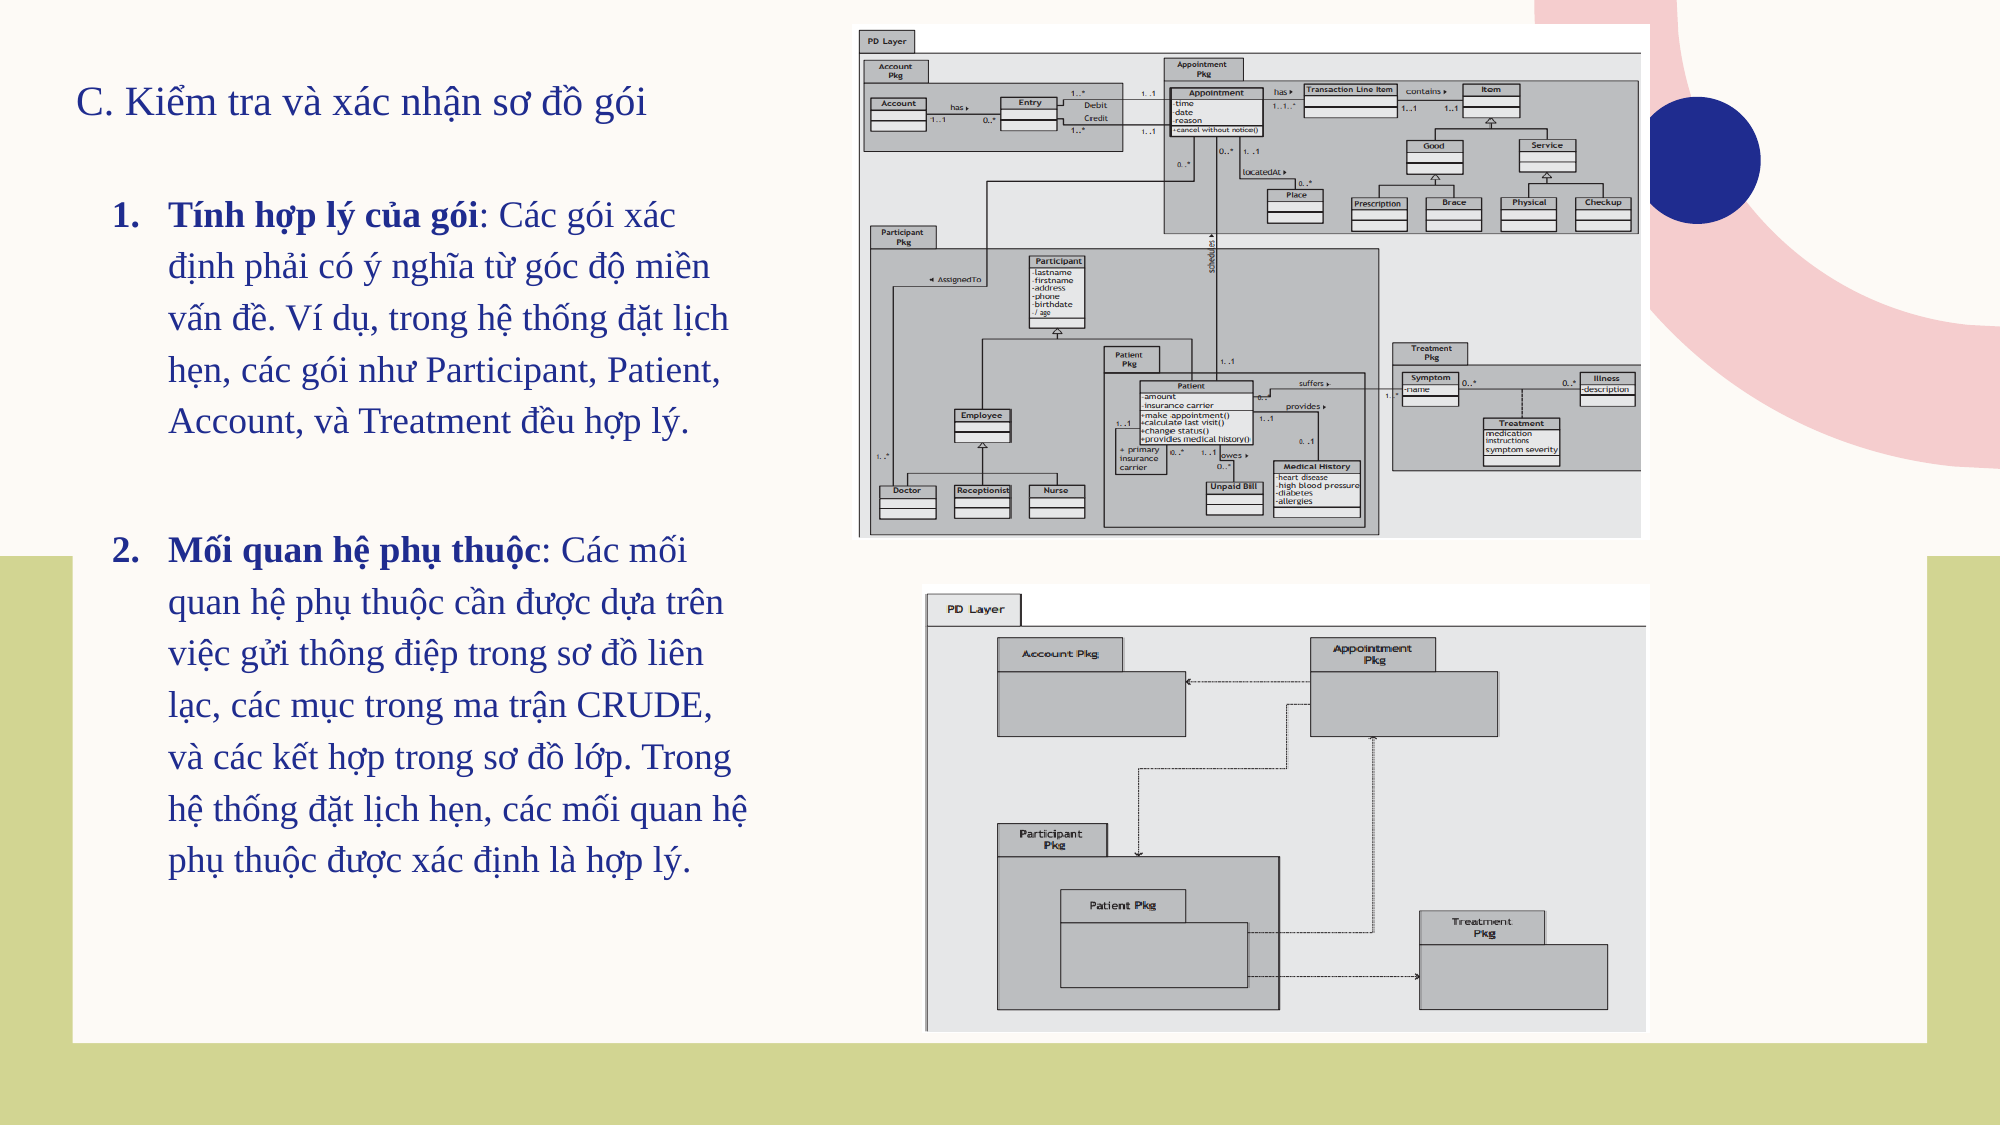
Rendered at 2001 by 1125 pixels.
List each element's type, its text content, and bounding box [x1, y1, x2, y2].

title C. Kiểm tra và xác nhận sơ đồ gói [61, 24, 852, 166]
picture [852, 24, 1650, 540]
picture [922, 584, 1650, 1033]
text_box Tính hợp lý của gói: Các gói xác định phải có ý nghĩa từ góc độ miền vấn đề. Ví dụ, trong hệ thống đặt lịch hẹn, các gói như Participant, Patient, Account, và Treatment đều hợp lý. Mối quan hệ phụ thuộc: Các mối quan hệ phụ thuộc cần được dựa trên việc gửi thông điệp trong sơ đồ liên lạc, các mục trong ma trận CRUDE, và các kết hợp trong sơ đồ lớp. Trong hệ thống đặt lịch hẹn, các mối quan hệ phụ thuộc được xác định là hợp lý. [97, 175, 765, 888]
